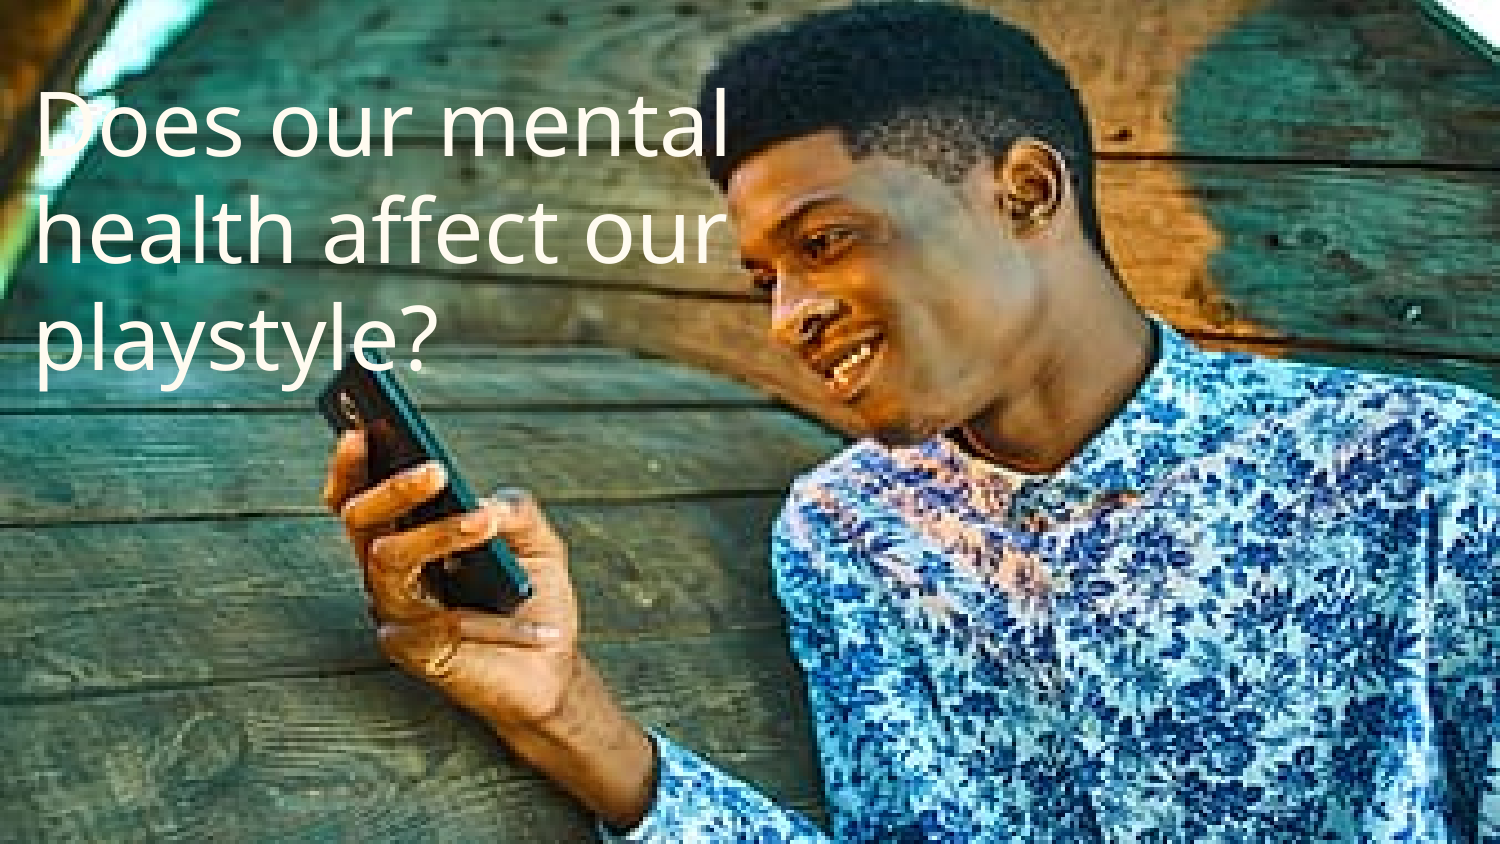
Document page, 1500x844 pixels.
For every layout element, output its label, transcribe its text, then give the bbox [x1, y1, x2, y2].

picture [0, 0, 1500, 844]
title Does our mental health affect our playstyle? [17, 7, 909, 448]
